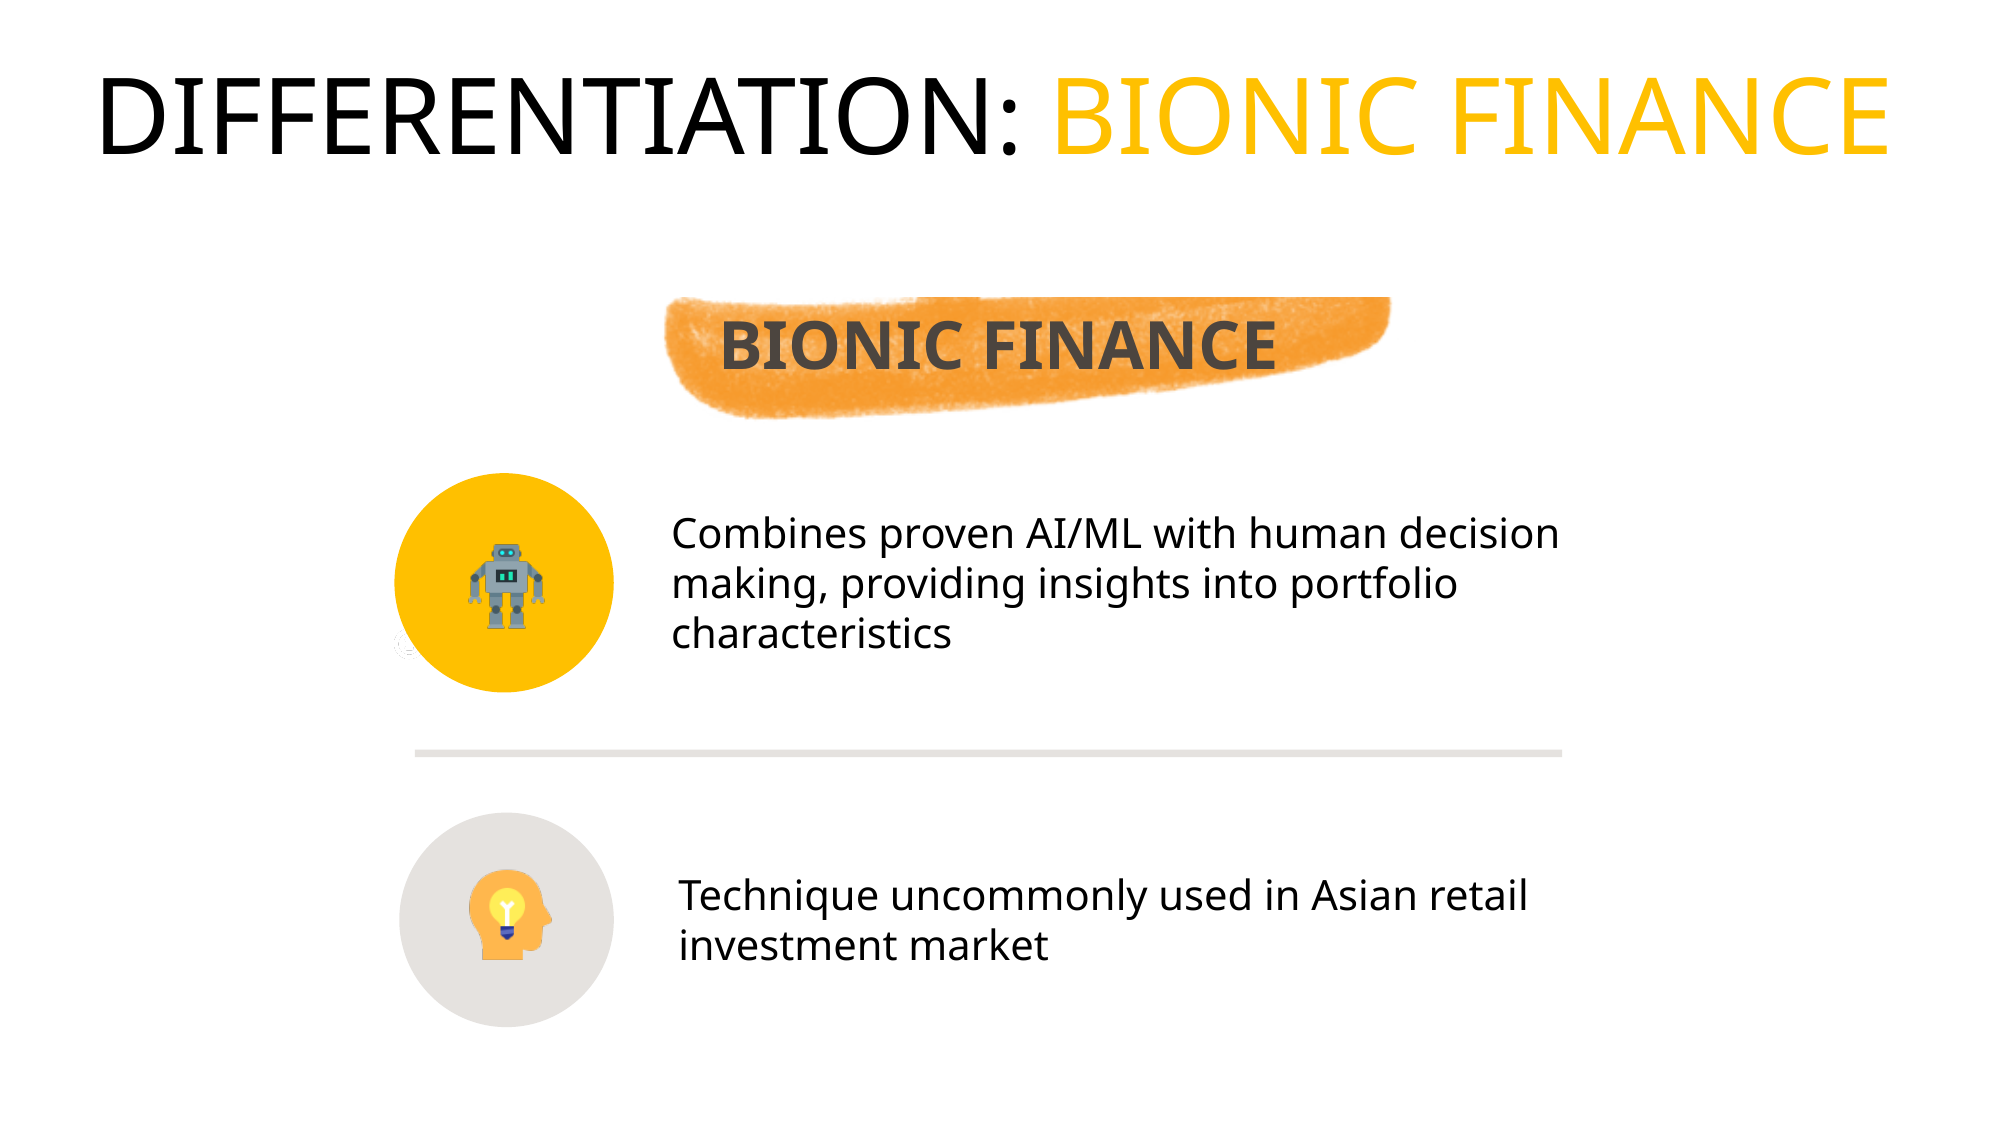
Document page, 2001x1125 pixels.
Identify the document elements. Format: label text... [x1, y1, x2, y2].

picture [394, 536, 557, 664]
text_box [403, 472, 615, 694]
text_box [414, 749, 1563, 758]
text_box Combines proven AI/ML with human decision making, providing insights into portfolio characteristics [656, 499, 1604, 665]
text_box DIFFERENTIATION: BIONIC FINANCE [52, 11, 1936, 229]
text_box BIONIC FINANCE [430, 296, 1568, 391]
picture [661, 297, 1599, 435]
picture [456, 861, 563, 969]
text_box [398, 811, 615, 1029]
text_box Technique uncommonly used in Asian retail investment market [663, 861, 1643, 977]
